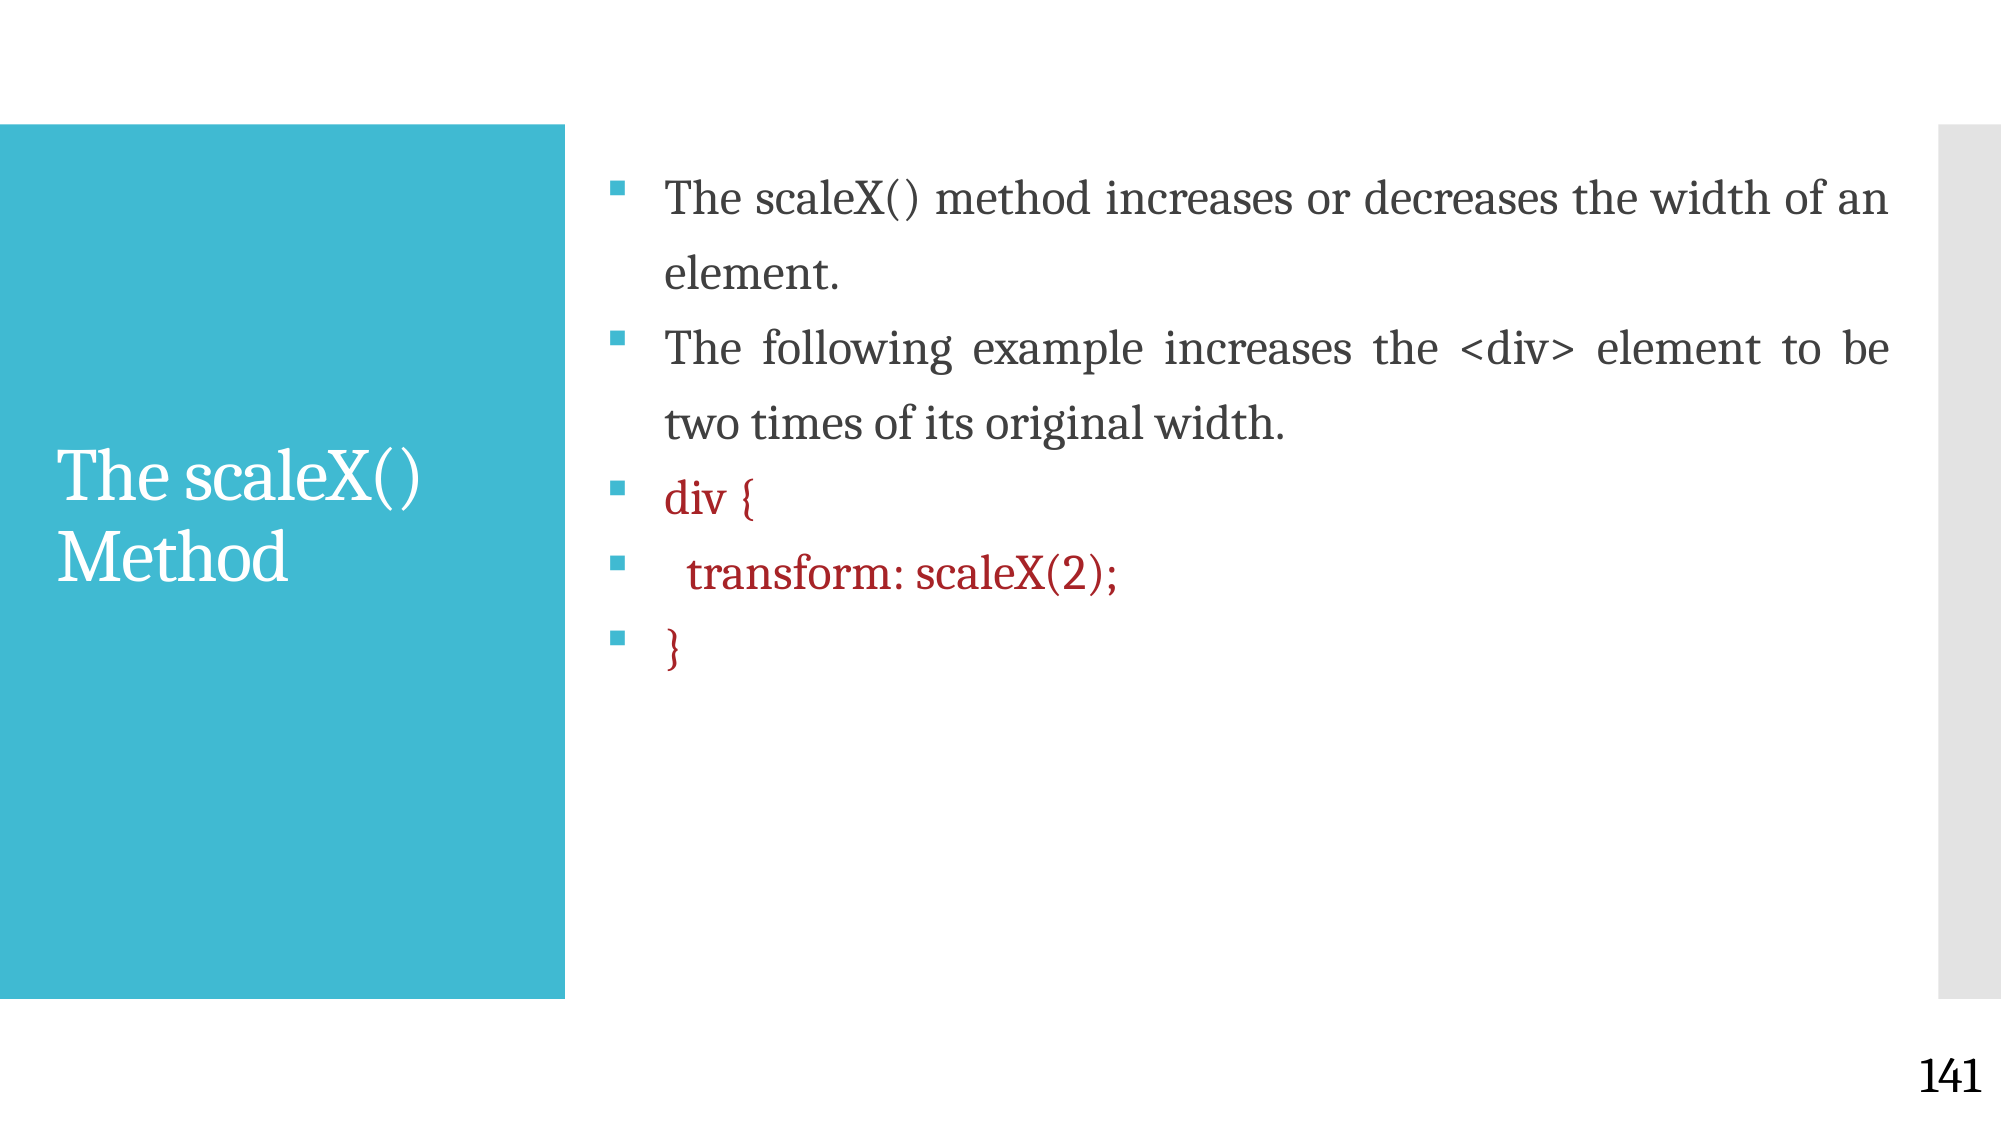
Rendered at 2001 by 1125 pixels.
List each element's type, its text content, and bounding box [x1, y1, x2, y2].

slide_number 141 [1744, 1042, 1996, 1103]
title The scaleX() Method [41, 184, 525, 940]
list The scaleX() method increases or decreases the width of an element. The following example increases the <div> element to be two times of its original width. div { transform: scaleX(2); } [591, 141, 1906, 982]
